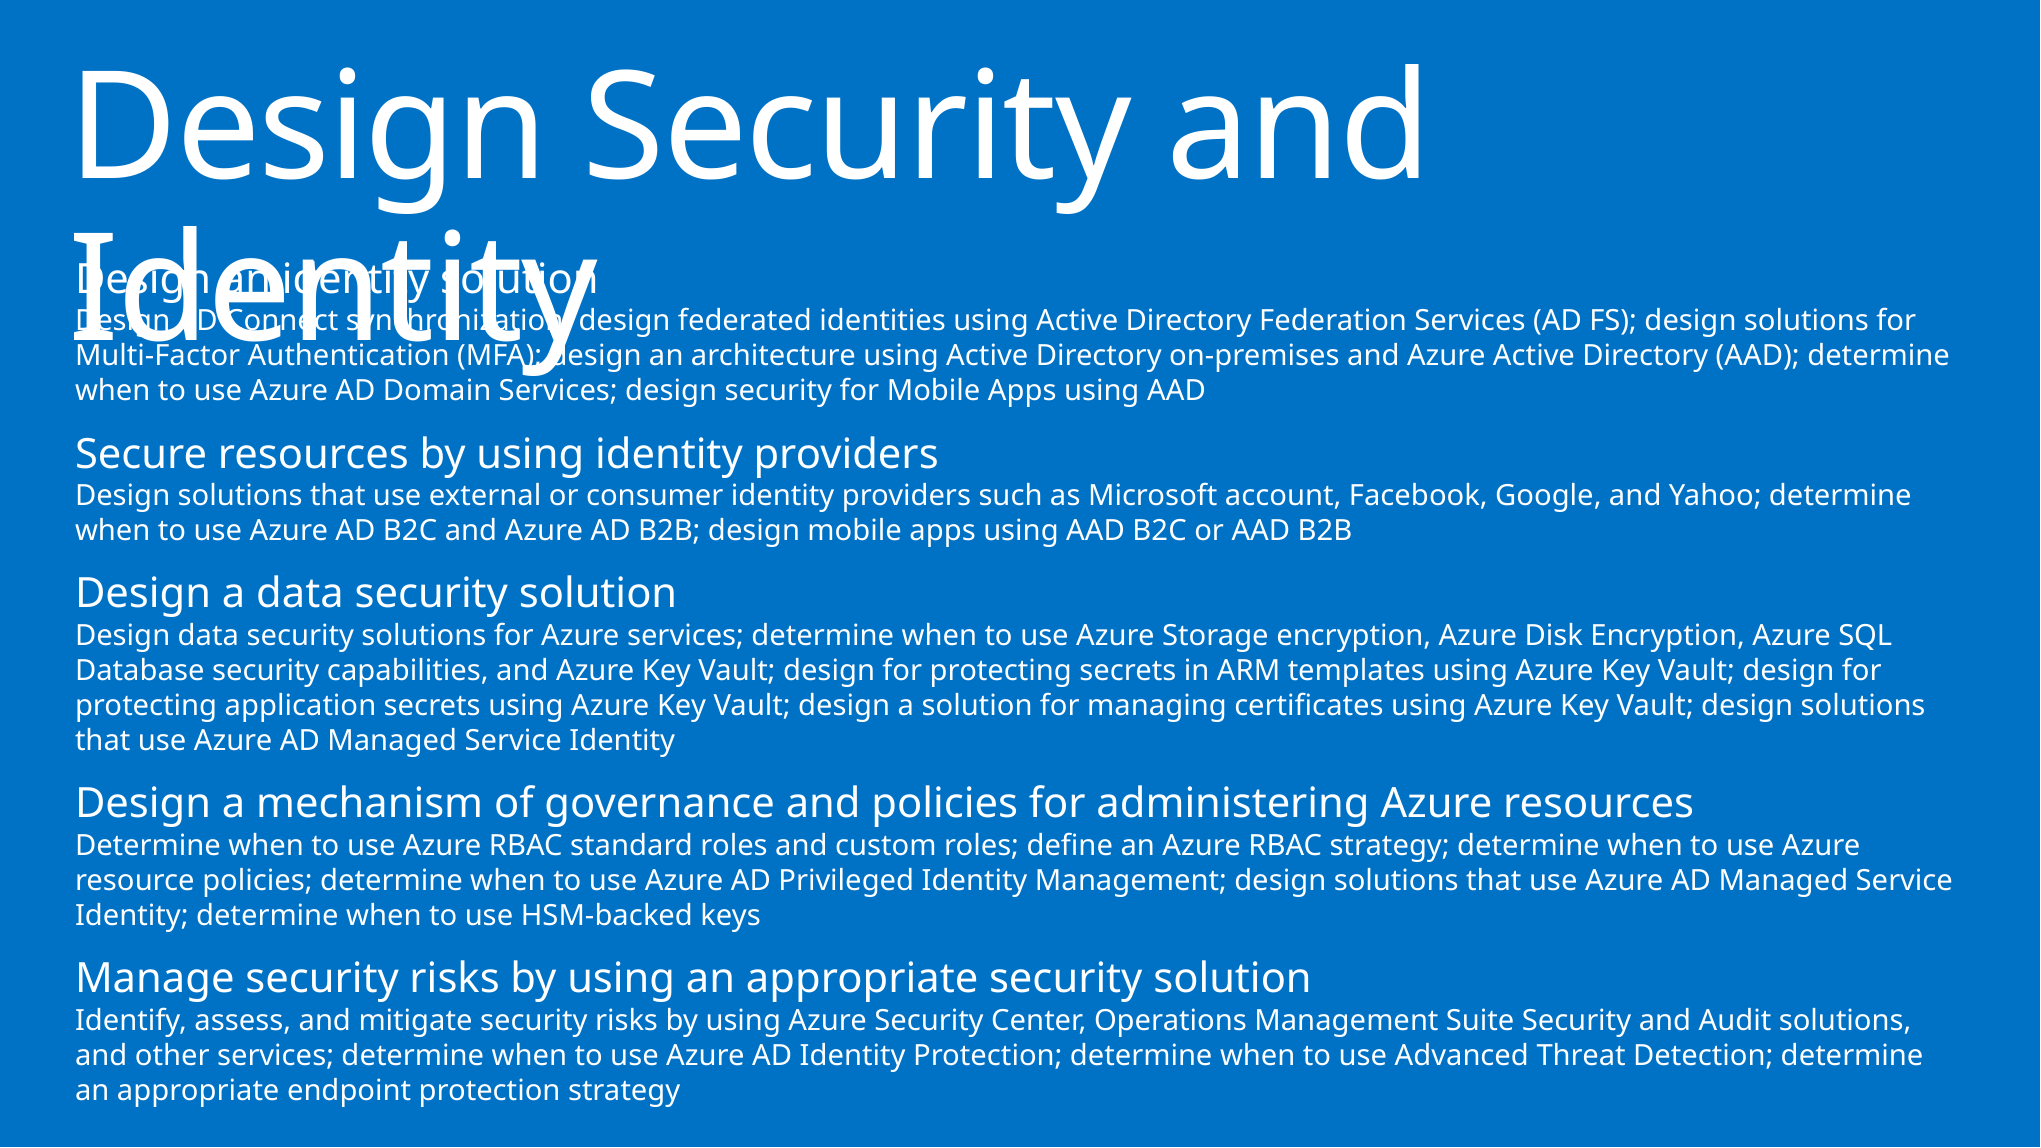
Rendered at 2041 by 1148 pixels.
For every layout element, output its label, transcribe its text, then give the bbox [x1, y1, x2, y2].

title Design Security and Identity [45, 33, 1996, 228]
text_box Design an identity solution Design AD Connect synchronization; design federated identities using Active Directory Federation Services (AD FS); design solutions for Multi-Factor Authentication (MFA); design an architecture using Active Directory on-premises and Azure Active Directory (AAD); determine when to use Azure AD Domain Services; design security for Mobile Apps using AAD Secure resources by using identity providers Design solutions that use external or consumer identity providers such as Microsoft account, Facebook, Google, and Yahoo; determine when to use Azure AD B2C and Azure AD B2B; design mobile apps using AAD B2C or AAD B2B Design a data security solution Design data security solutions for Azure services; determine when to use Azure Storage encryption, Azure Disk Encryption, Azure SQL Database security capabilities, and Azure Key Vault; design for protecting secrets in ARM templates using Azure Key Vault; design for protecting application secrets using Azure Key Vault; design a solution for managing certificates using Azure Key Vault; design solutions that use Azure AD Managed Service Identity Design a mechanism of governance and policies for administering Azure resources Determine when to use Azure RBAC standard roles and custom roles; define an Azure RBAC strategy; determine when to use Azure resource policies; determine when to use Azure AD Privileged Identity Management; design solutions that use Azure AD Managed Service Identity; determine when to use HSM-backed keys Manage security risks by using an appropriate security solution Identify, assess, and mitigate security risks by using Azure Security Center, Operations Management Suite Security and Audit solutions, and other services; determine when to use Azure AD Identity Protection; determine when to use Advanced Threat Detection; determine an appropriate endpoint protection strategy [45, 227, 1995, 1130]
